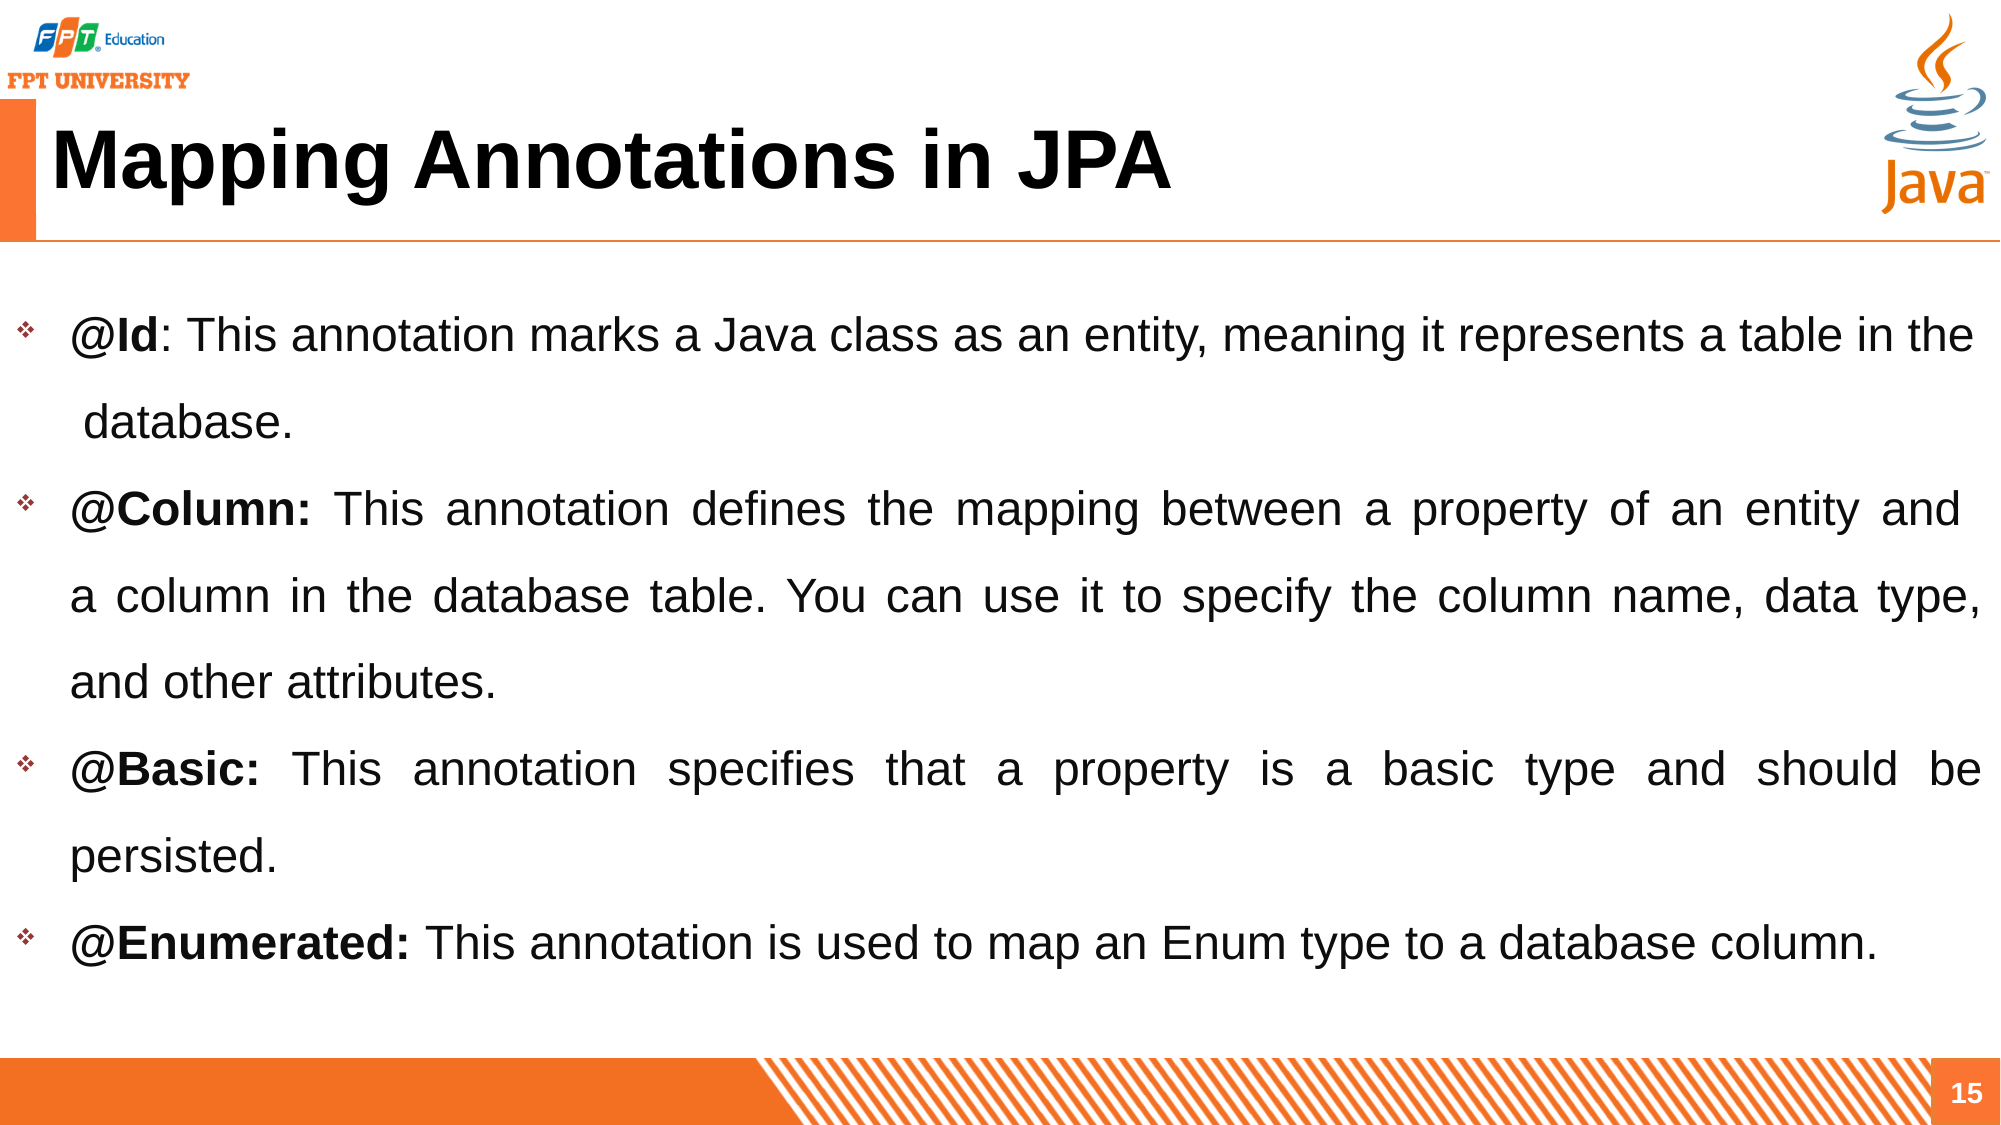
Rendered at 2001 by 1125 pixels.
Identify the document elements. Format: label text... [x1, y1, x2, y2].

slide_number 15 [1933, 1059, 2000, 1124]
picture [0, 2, 197, 99]
list @Id: This annotation marks a Java class as an entity, meaning it represents a table in the database. @Column: This annotation defines the mapping between a property of an entity and a column in the database table. You can use it to specify the column name, data type, and other attributes. @Basic: This annotation specifies that a property is a basic type and should be persisted. @Enumerated: This annotation is used to map an Enum type to a database column. [0, 266, 2000, 1057]
title Mapping Annotations in JPA [36, 108, 1869, 215]
picture [0, 1058, 1934, 1125]
picture [1868, 4, 2000, 226]
